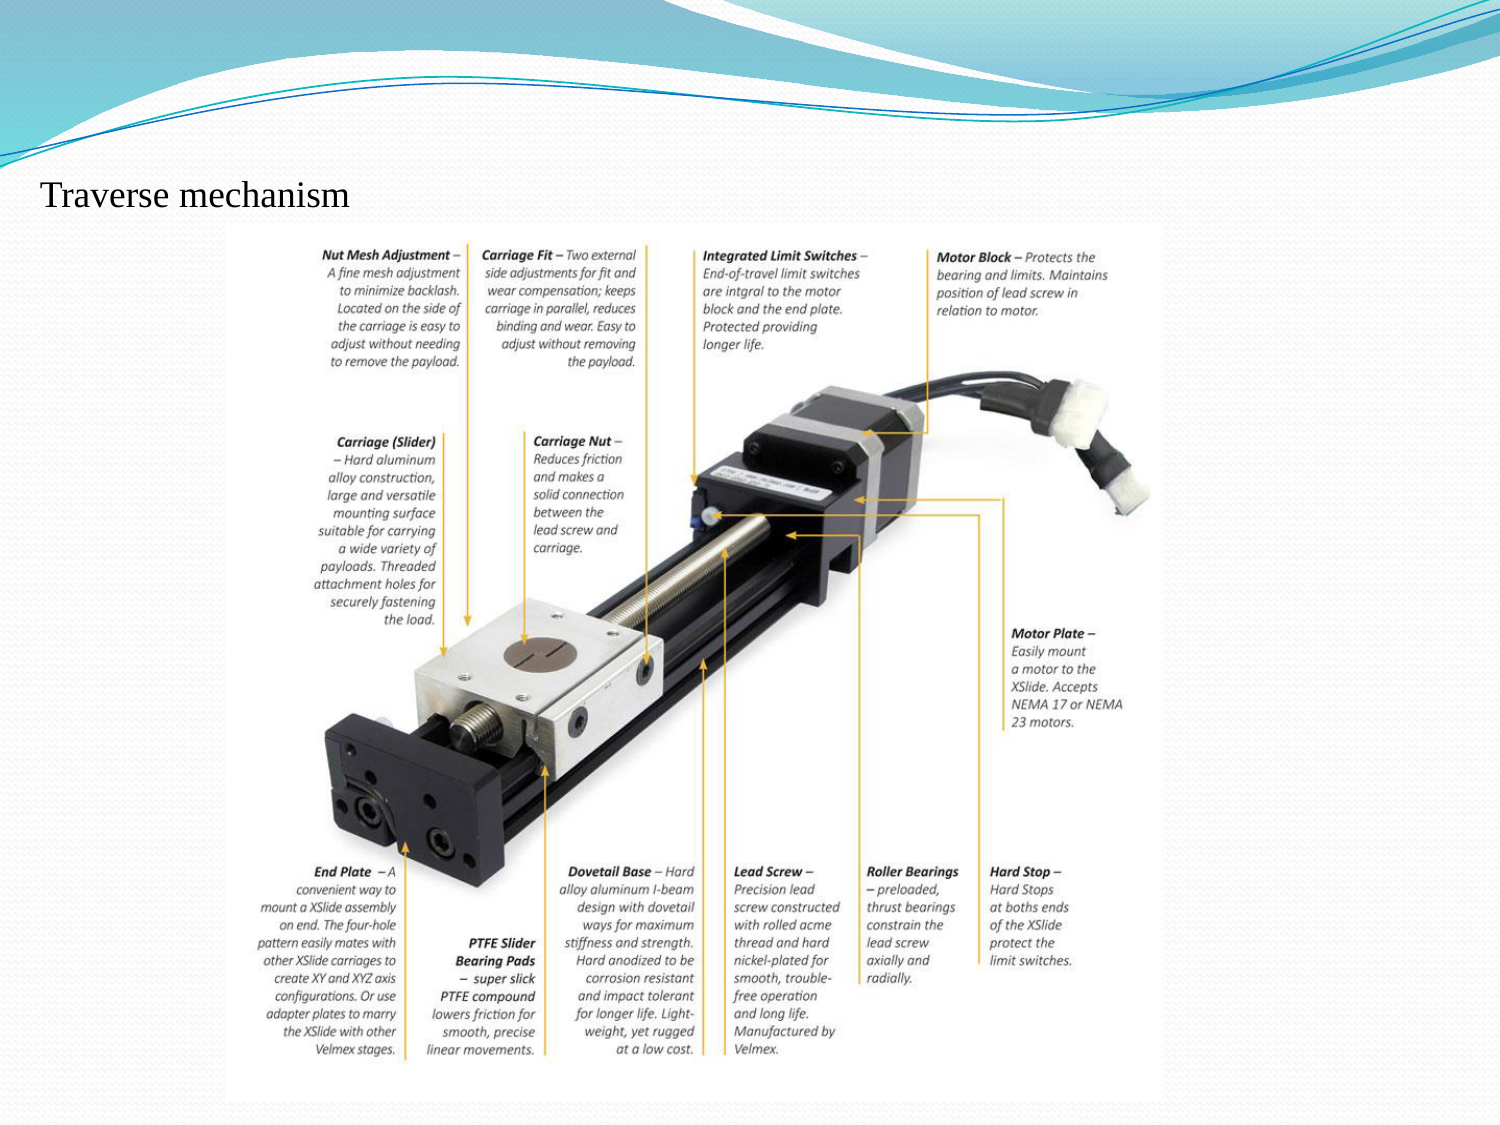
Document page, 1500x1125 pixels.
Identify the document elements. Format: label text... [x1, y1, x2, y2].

picture [224, 222, 1163, 1101]
text_box Traverse mechanism [24, 162, 777, 223]
